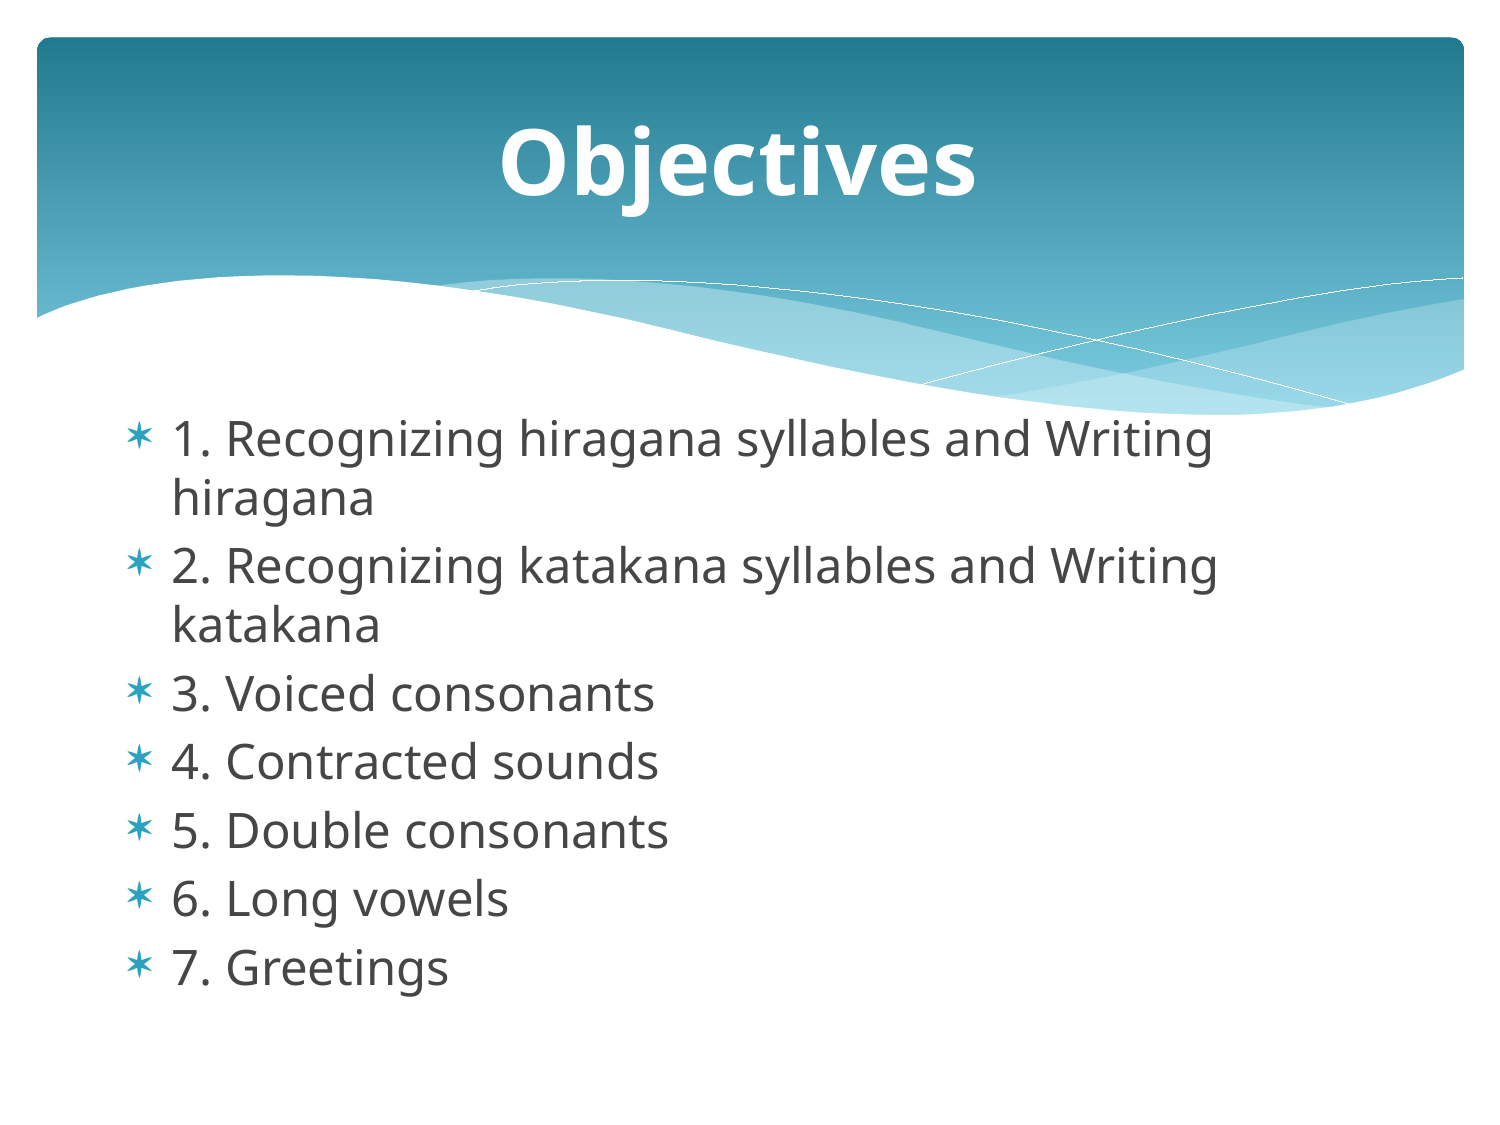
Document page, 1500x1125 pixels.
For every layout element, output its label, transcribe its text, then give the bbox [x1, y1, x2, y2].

title Objectives [75, 55, 1425, 261]
list 1. Recognizing hiragana syllables and Writing hiragana 2. Recognizing katakana syllables and Writing katakana 3. Voiced consonants 4. Contracted sounds 5. Double consonants 6. Long vowels 7. Greetings [112, 399, 1359, 1005]
